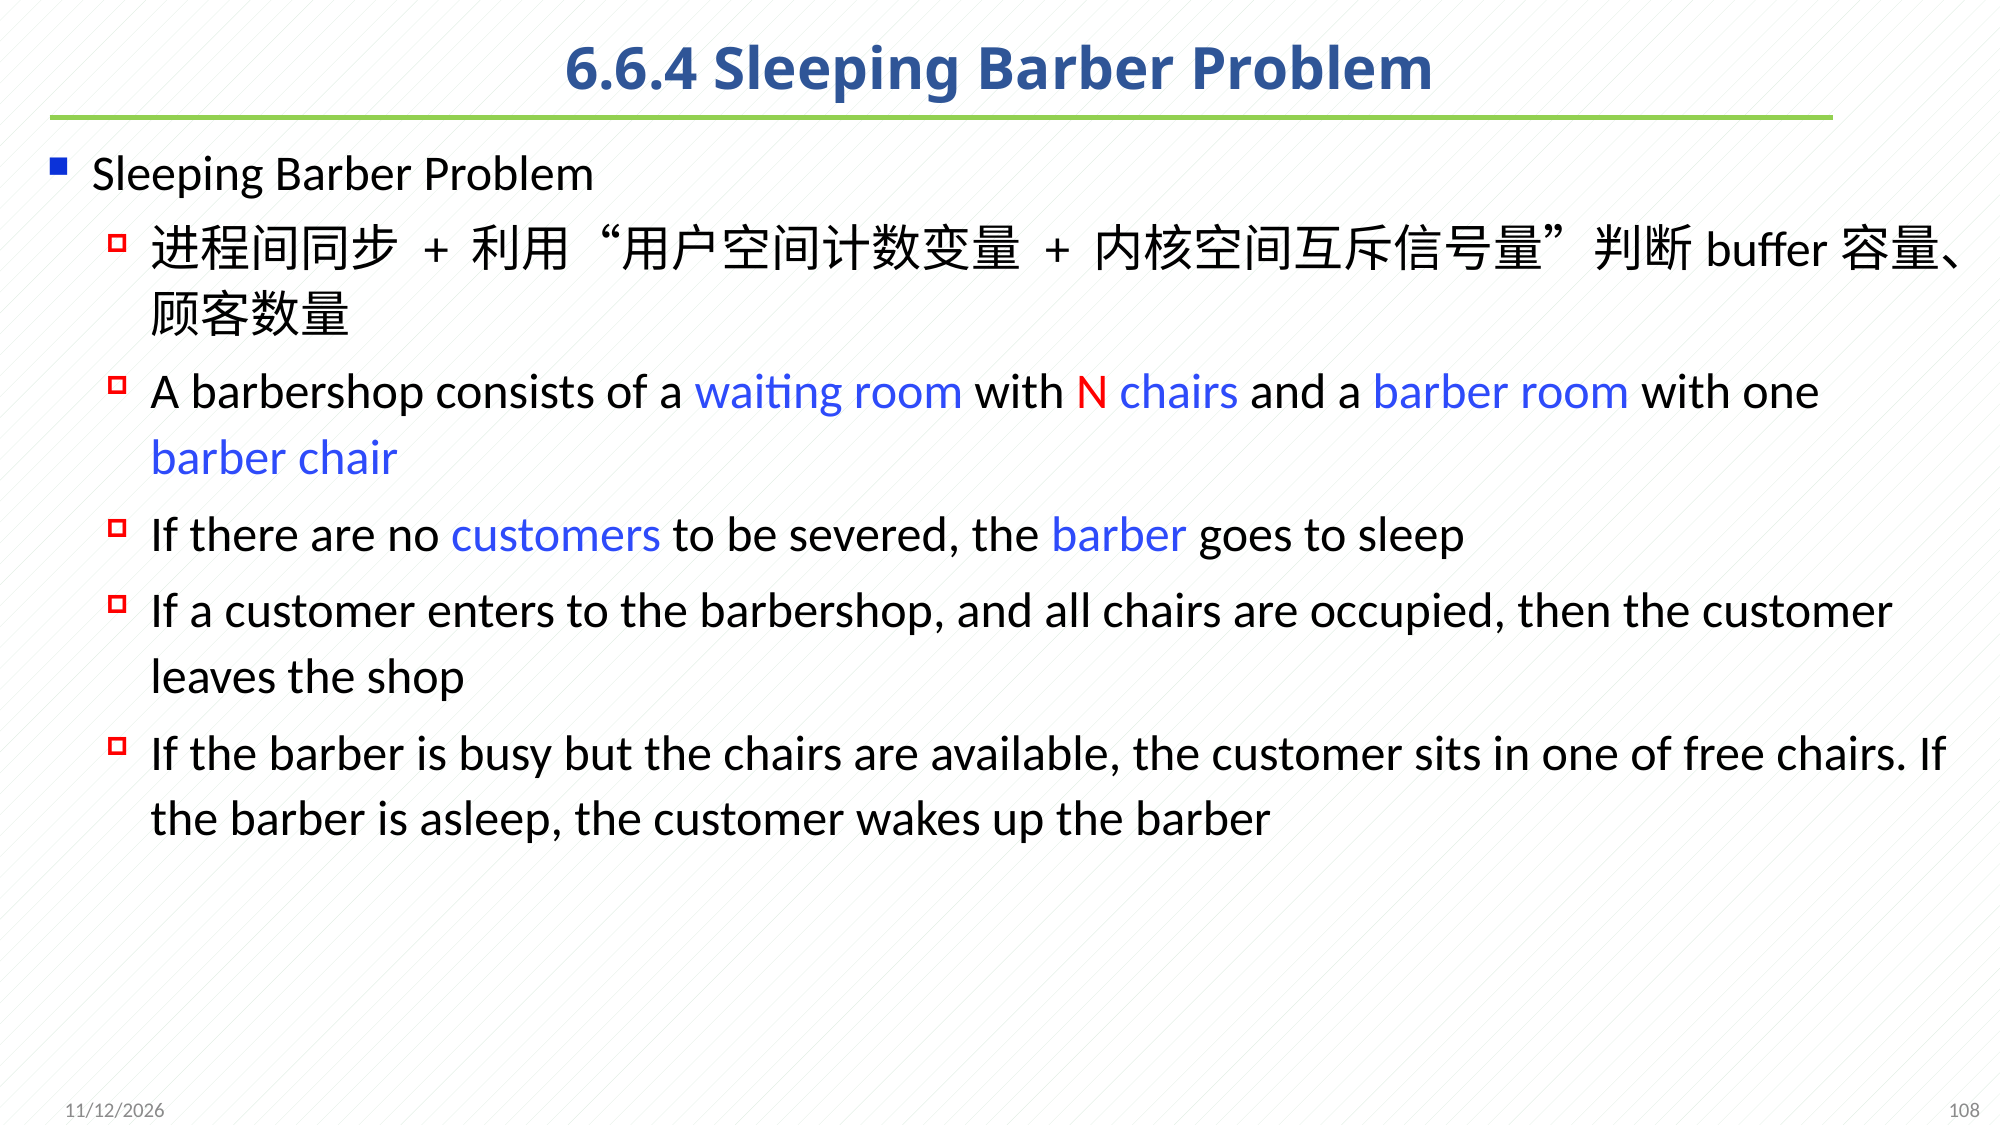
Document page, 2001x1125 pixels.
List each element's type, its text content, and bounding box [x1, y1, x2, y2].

title 6.6.4 Sleeping Barber Problem [50, 13, 1949, 126]
slide_number 108 [1545, 1079, 1996, 1125]
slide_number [49, 1079, 500, 1125]
list Sleeping Barber Problem 进程间同步 + 利用“用户空间计数变量 + 内核空间互斥信号量”判断buffer容量、顾客数量 A barbershop consists of a waiting room with N chairs and a barber room with one barber chair If there are no customers to be severed, the barber goes to sleep If a customer enters to the barbershop, and all chairs are occupied, then the customer leaves the shop If the barber is busy but the chairs are available, the customer sits in one of free chairs. If the barber is asleep, the customer wakes up the barber [32, 126, 1974, 1081]
